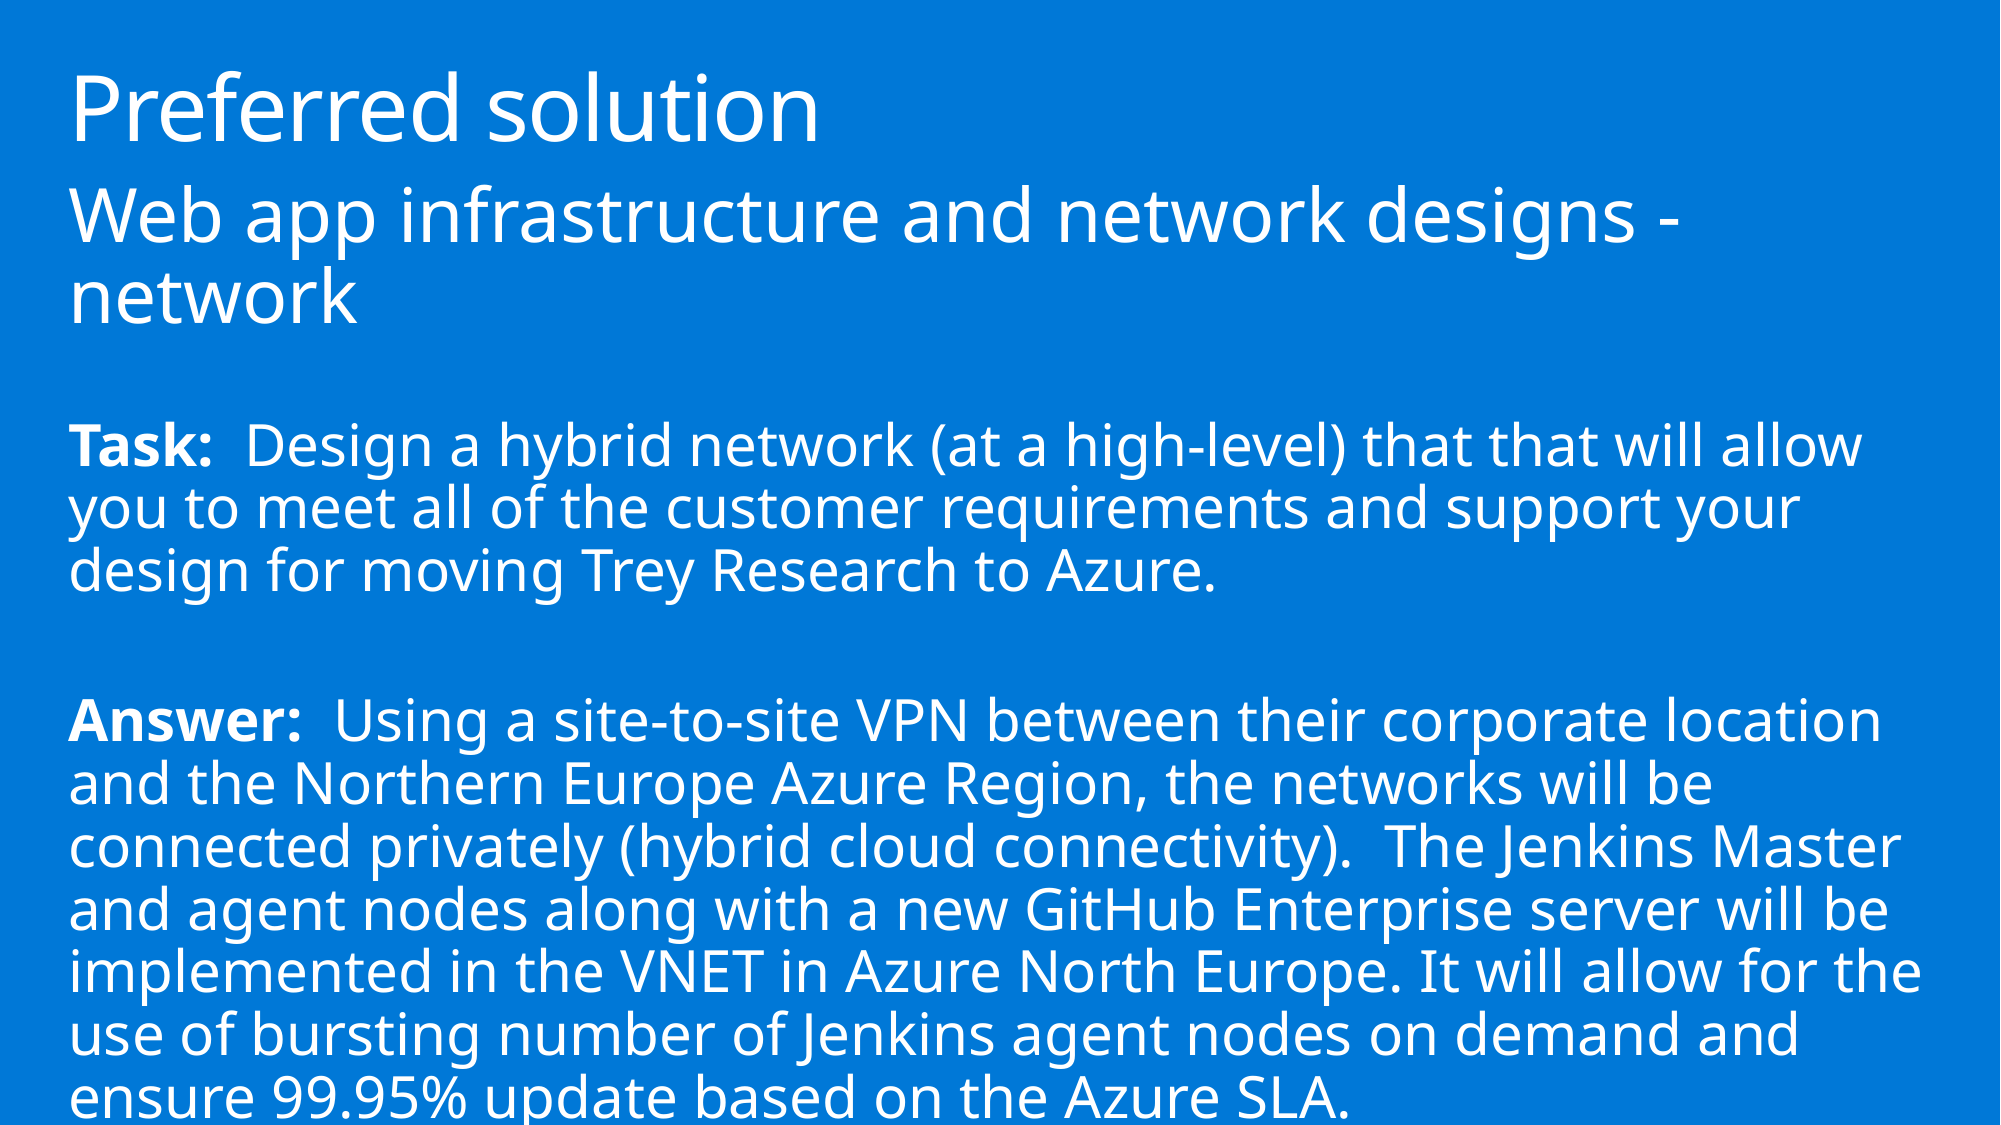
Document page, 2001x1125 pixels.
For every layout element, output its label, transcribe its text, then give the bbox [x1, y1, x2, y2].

list Web app infrastructure and network designs - network Task: Design a hybrid network (at a high-level) that that will allow you to meet all of the customer requirements and support your design for moving Trey Research to Azure. Answer: Using a site-to-site VPN between their corporate location and the Northern Europe Azure Region, the networks will be connected privately (hybrid cloud connectivity). The Jenkins Master and agent nodes along with a new GitHub Enterprise server will be implemented in the VNET in Azure North Europe. It will allow for the use of bursting number of Jenkins agent nodes on demand and ensure 99.95% update based on the Azure SLA. [44, 163, 1975, 1084]
title Preferred solution [44, 47, 1930, 163]
